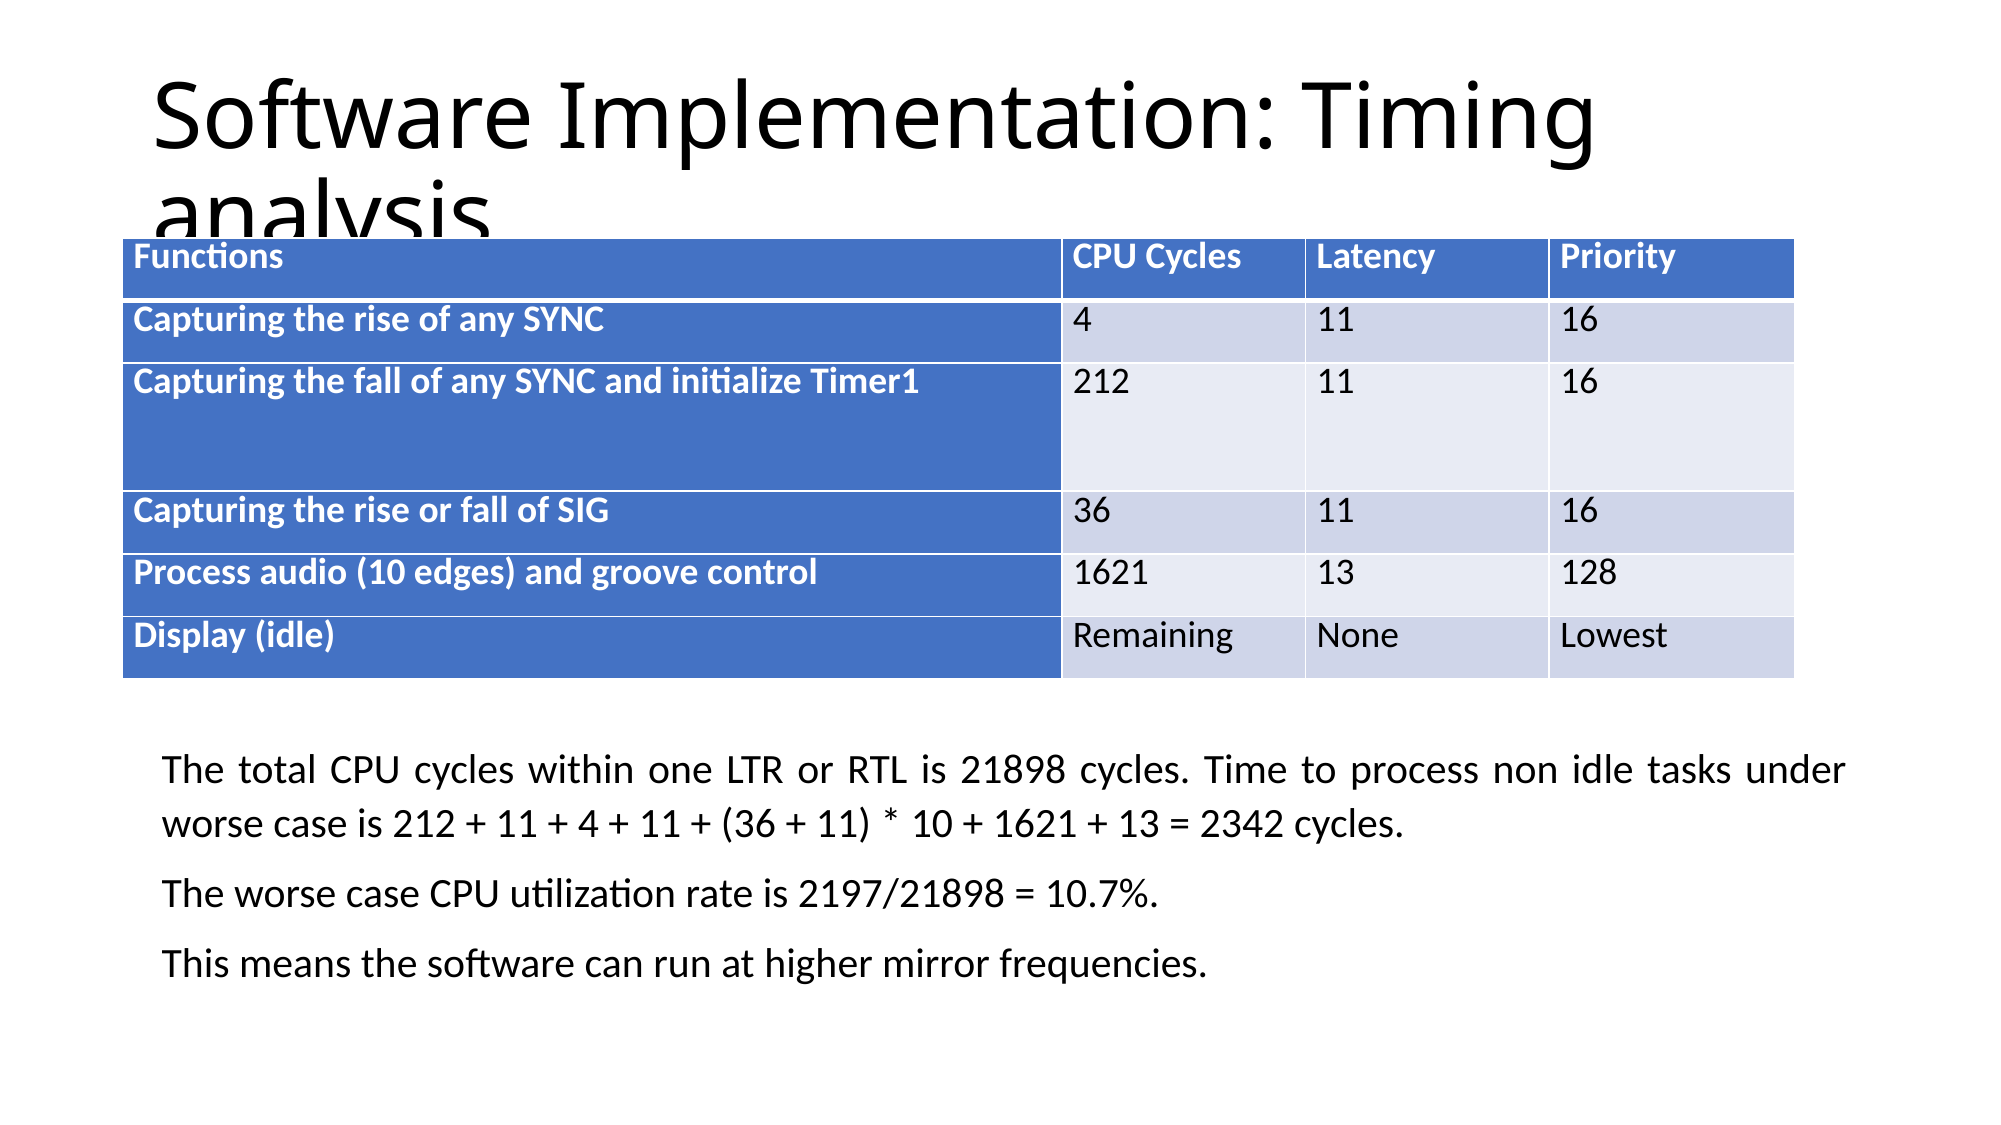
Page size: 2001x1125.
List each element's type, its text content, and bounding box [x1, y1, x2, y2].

table_cell Process audio (10 edges) and groove control [123, 555, 1061, 616]
table_header Functions [123, 239, 1061, 298]
table_header CPU Cycles [1063, 239, 1305, 298]
table_cell 16 [1550, 303, 1794, 362]
table_cell Remaining [1063, 617, 1305, 678]
table_cell Capturing the rise of any SYNC [123, 303, 1061, 362]
table_cell 1621 [1063, 555, 1305, 616]
text_box The total CPU cycles within one LTR or RTL is 21898 cycles. Time to process non idle tasks under worse case is 212 + 11 + 4 + 11 + (36 + 11) * 10 + 1621 + 13 = 2342 cycles. The worse case CPU utilization rate is 2197/21898 = 10.7%. This means the software can run at higher mirror frequencies. [137, 731, 1863, 1056]
table_cell Lowest [1550, 617, 1794, 678]
table_cell Capturing the rise or fall of SIG [123, 492, 1061, 553]
table_cell 11 [1306, 492, 1548, 553]
table_cell Display (idle) [123, 617, 1061, 678]
table_cell 16 [1550, 364, 1794, 490]
table_cell 36 [1063, 492, 1305, 553]
table_cell Capturing the fall of any SYNC and initialize Timer1 [123, 364, 1061, 490]
title Software Implementation: Timing analysis [137, 59, 1863, 278]
table_cell 212 [1063, 364, 1305, 490]
table_cell 11 [1306, 303, 1548, 362]
table_cell 11 [1306, 364, 1548, 490]
table_cell 16 [1550, 492, 1794, 553]
table_cell None [1306, 617, 1548, 678]
table_header Latency [1306, 239, 1548, 298]
table_cell 13 [1306, 555, 1548, 616]
table_cell 128 [1550, 555, 1794, 616]
table_header Priority [1550, 239, 1794, 298]
table_cell 4 [1063, 303, 1305, 362]
